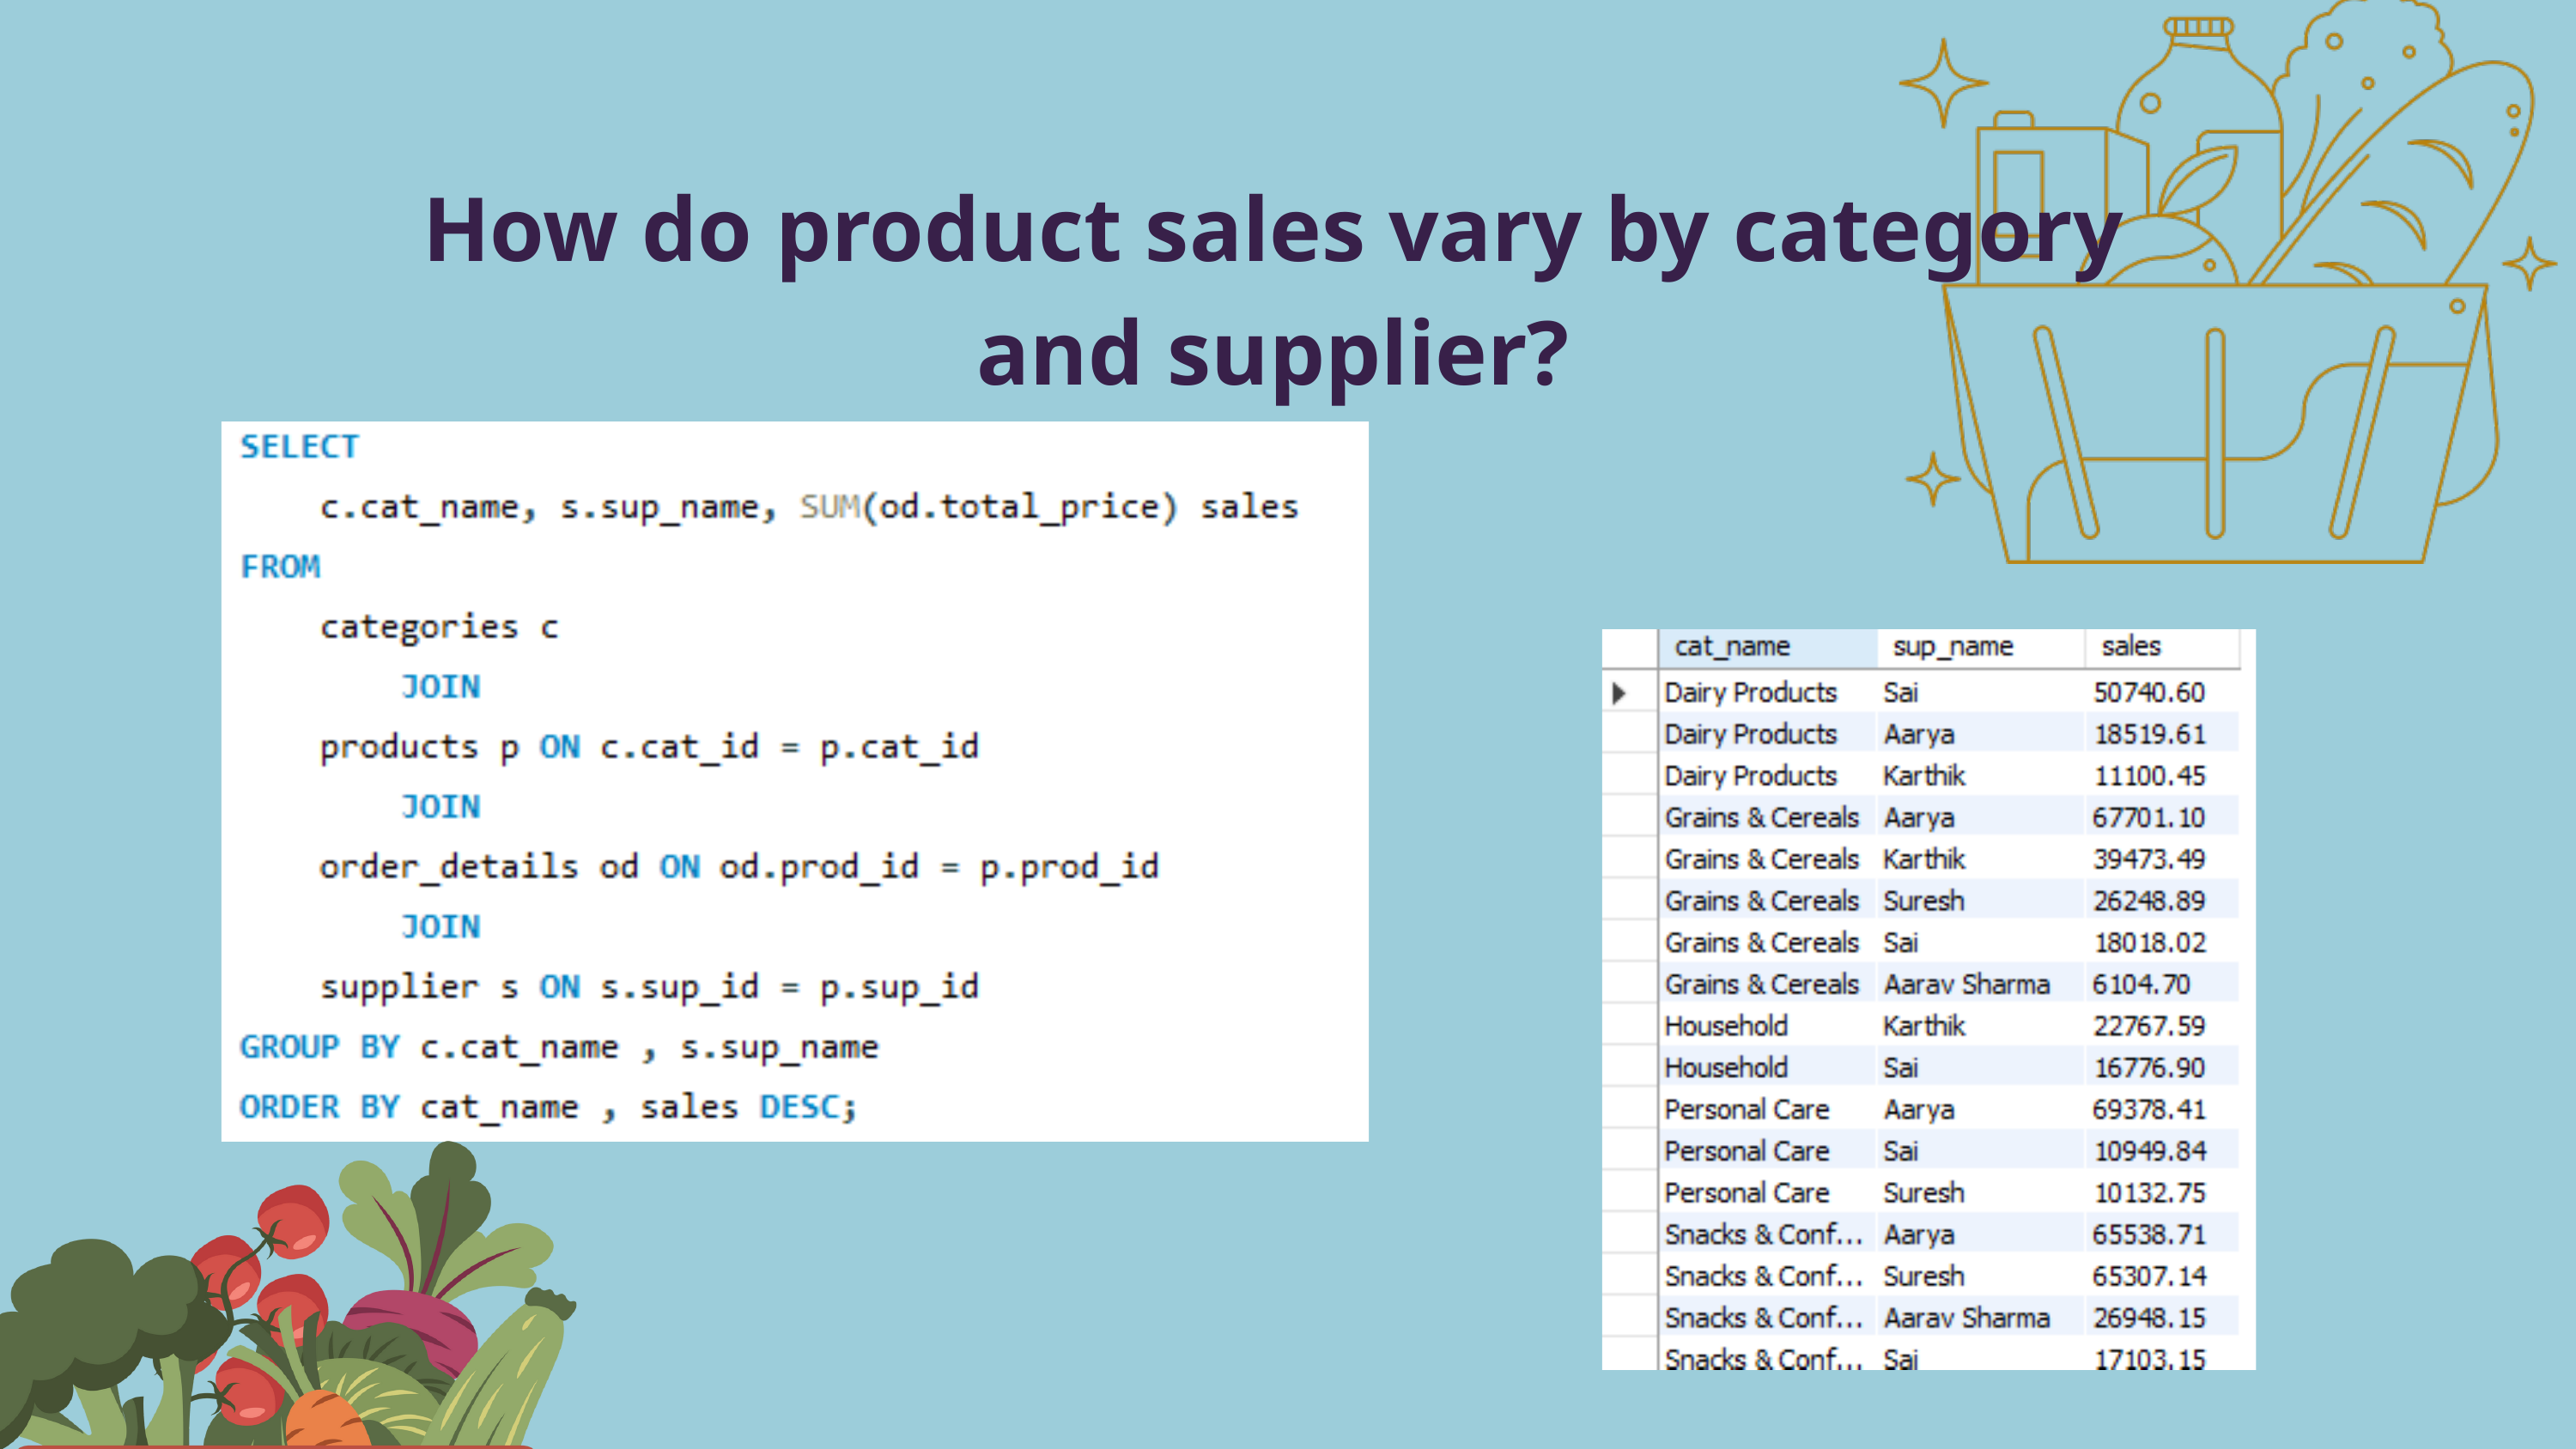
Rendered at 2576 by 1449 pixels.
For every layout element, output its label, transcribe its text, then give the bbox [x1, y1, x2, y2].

text_box [0, 1141, 577, 1449]
text_box [1899, 0, 2558, 564]
text_box [221, 421, 1370, 1142]
text_box How do product sales vary by category and supplier? [337, 155, 2210, 403]
text_box [1601, 629, 2257, 1370]
